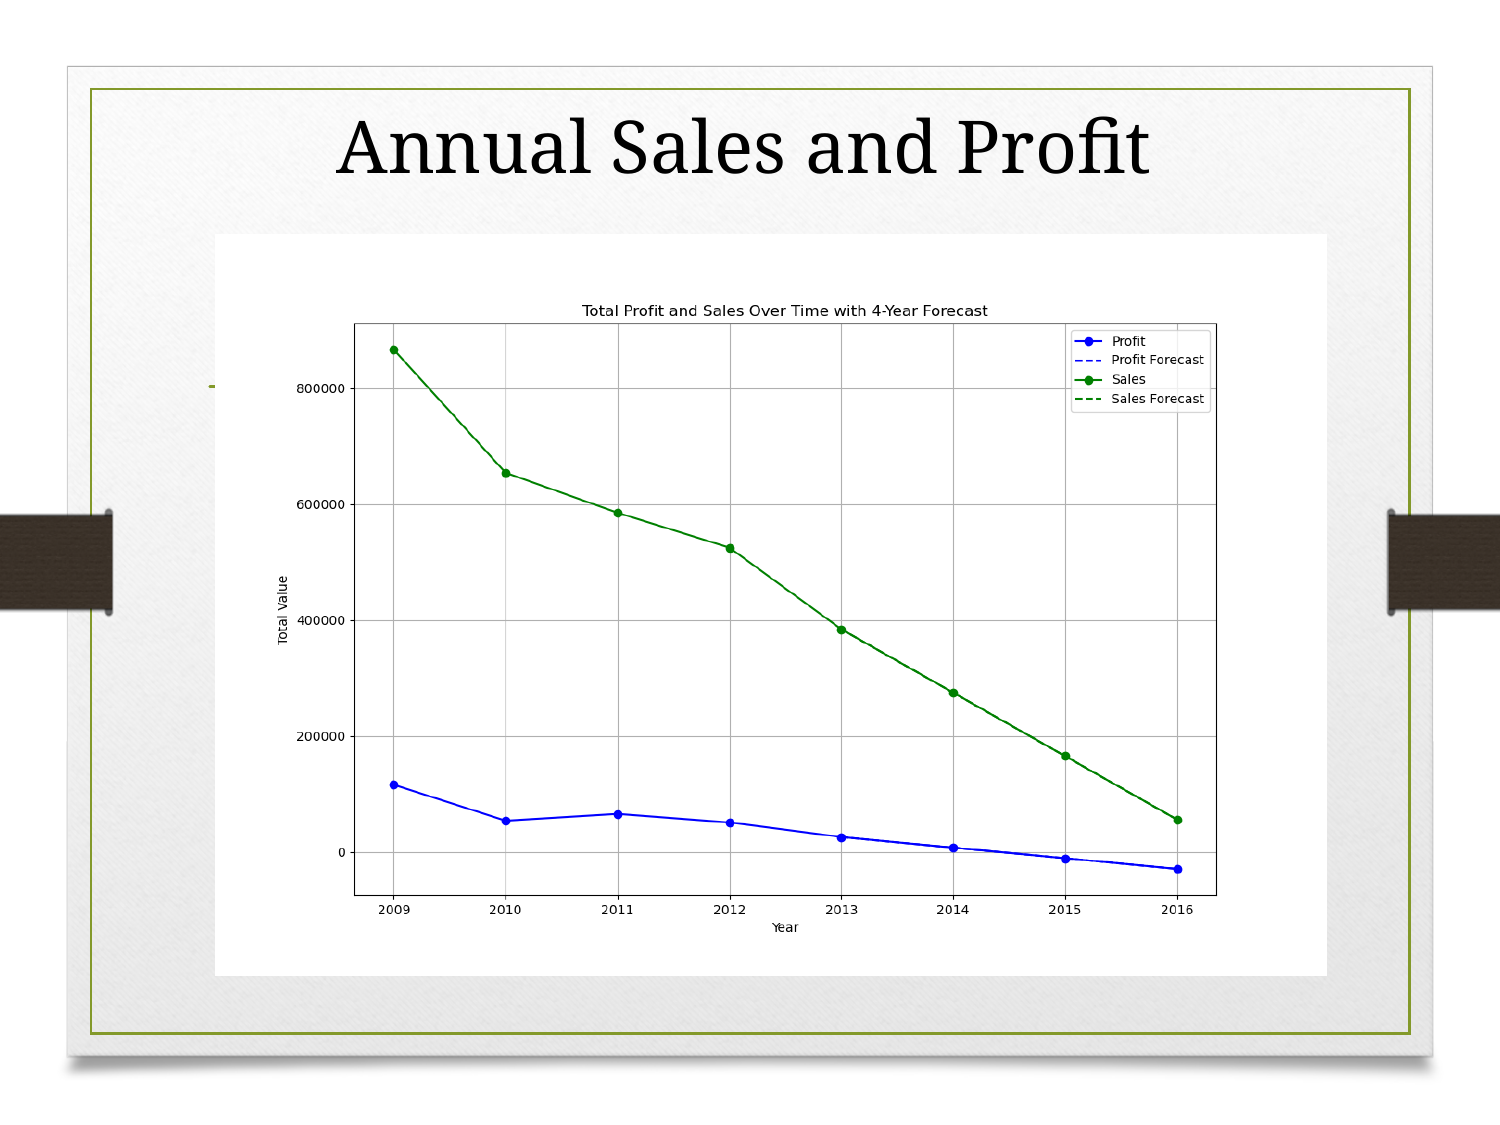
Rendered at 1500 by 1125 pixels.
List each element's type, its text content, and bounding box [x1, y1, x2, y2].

picture [0, 0, 1500, 1125]
title Annual Sales and Profit [321, 54, 1179, 233]
